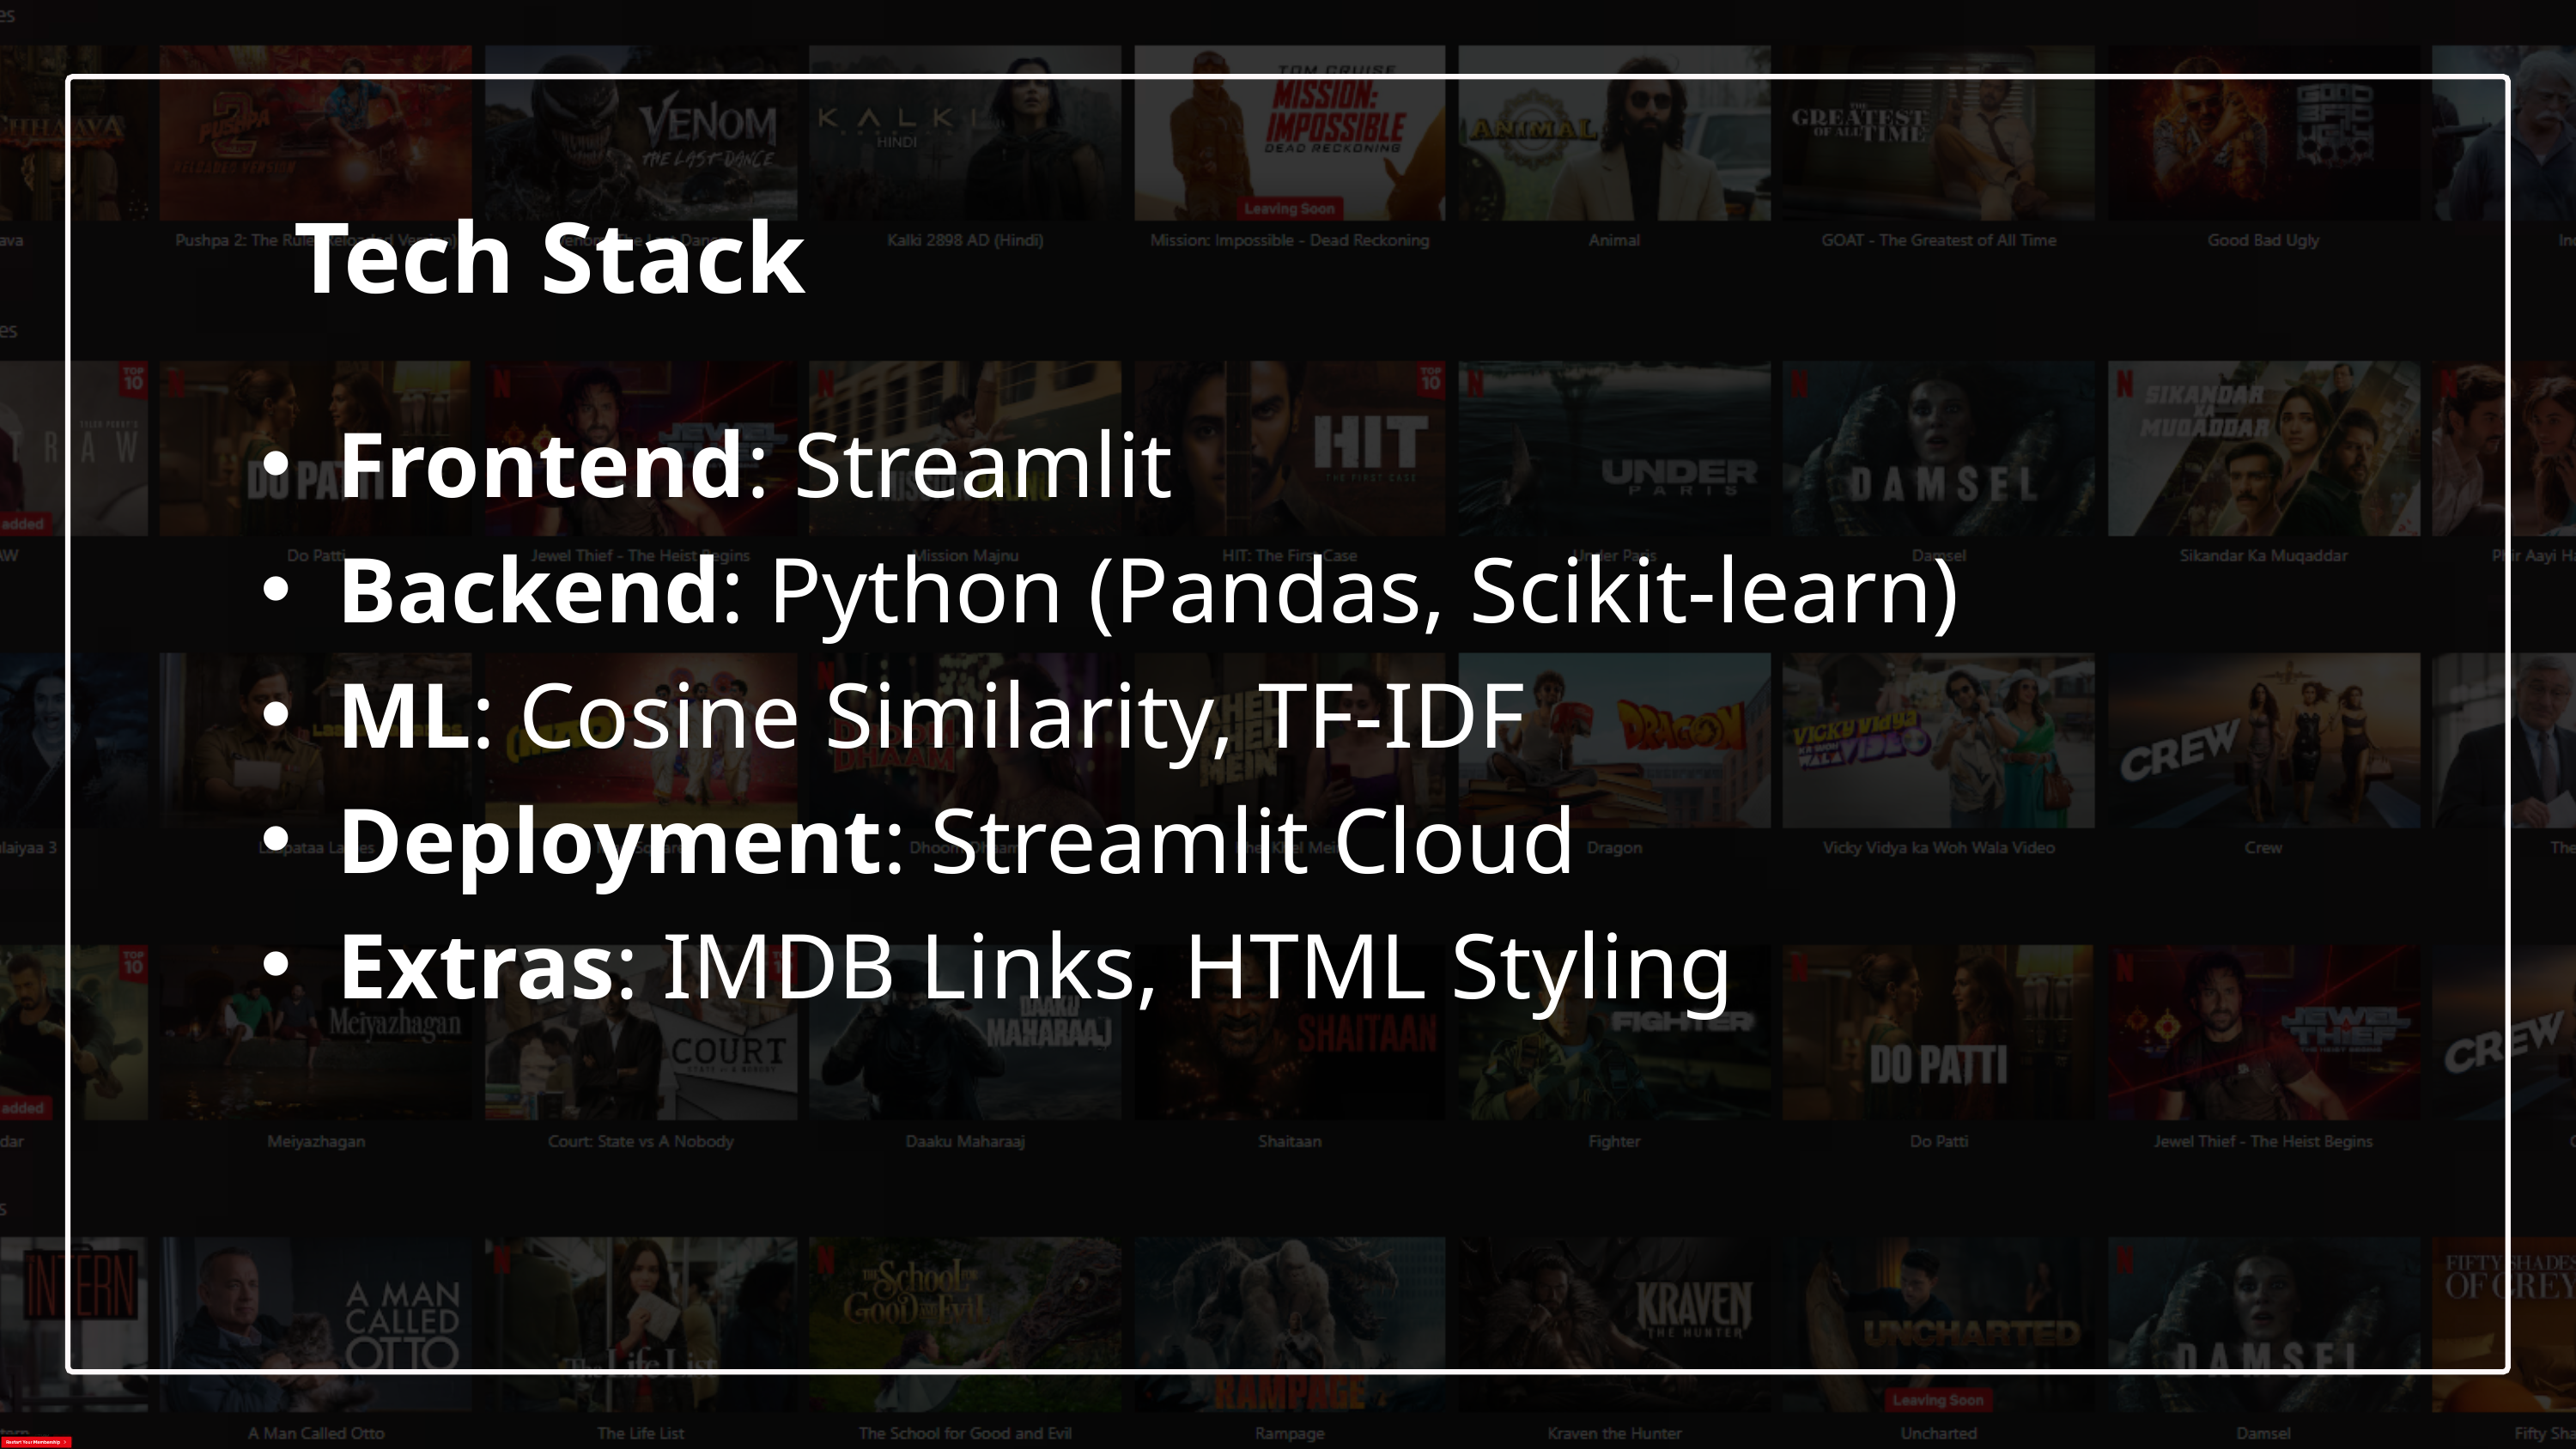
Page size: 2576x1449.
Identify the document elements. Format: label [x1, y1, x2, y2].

text_box [67, 76, 2509, 1373]
text_box [0, 0, 2576, 1449]
text_box [0, 1434, 73, 1449]
